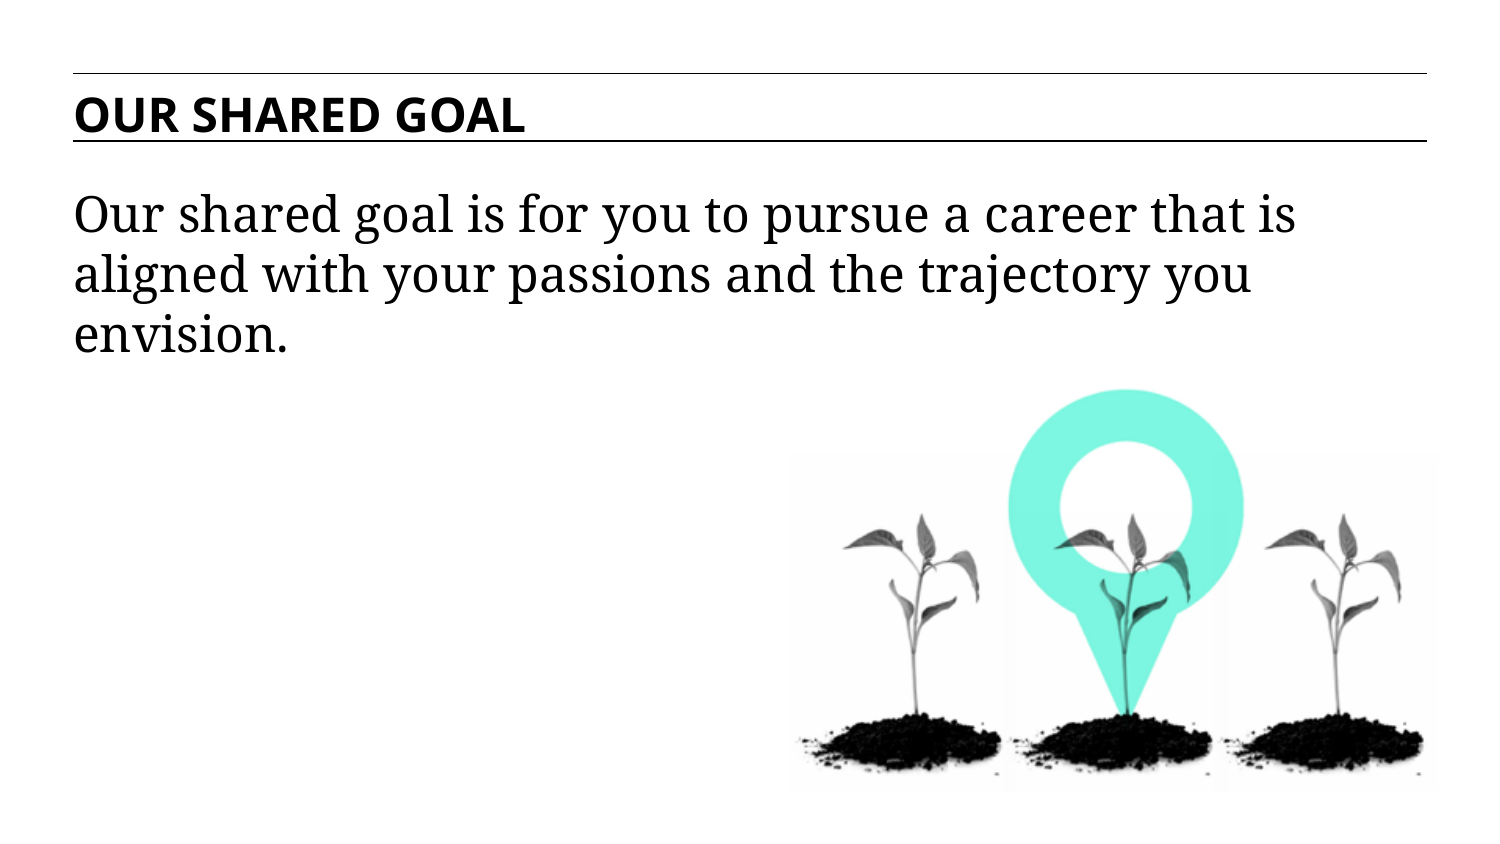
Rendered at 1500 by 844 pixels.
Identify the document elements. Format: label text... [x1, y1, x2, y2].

text_box OUR SHARED GOAL [73, 85, 964, 135]
list Our shared goal is for you to pursue a career that is aligned with your passions and the trajectory you envision. [73, 182, 1402, 516]
picture [743, 359, 1477, 818]
